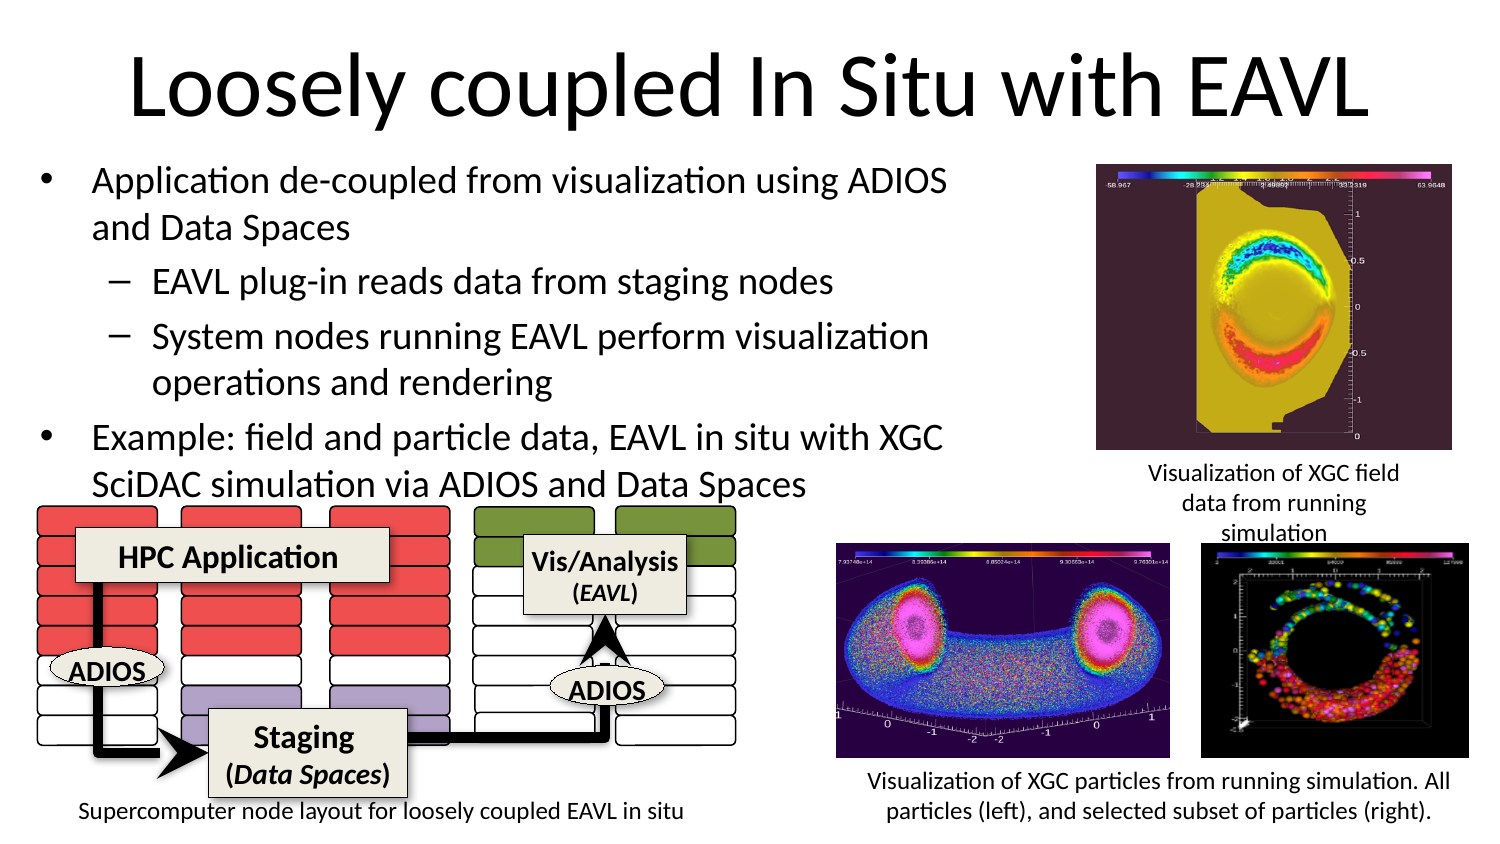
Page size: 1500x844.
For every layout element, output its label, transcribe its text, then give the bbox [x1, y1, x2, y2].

picture [1096, 164, 1453, 450]
picture [836, 543, 1170, 758]
list Application de-coupled from visualization using ADIOS and Data Spaces EAVL plug-in reads data from staging nodes System nodes running EAVL perform visualization operations and rendering Example: field and particle data, EAVL in situ with XGC SciDAC simulation via ADIOS and Data Spaces [24, 146, 1000, 517]
text_box Visualization of XGC particles from running simulation. All particles (left), and selected subset of particles (right). [825, 757, 1495, 833]
picture [1201, 543, 1469, 758]
title Loosely coupled In Situ with EAVL [75, 9, 1425, 150]
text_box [37, 506, 736, 800]
text_box Supercomputer node layout for loosely coupled EAVL in situ [37, 808, 727, 833]
text_box Visualization of XGC field data from running simulation [1111, 457, 1438, 554]
